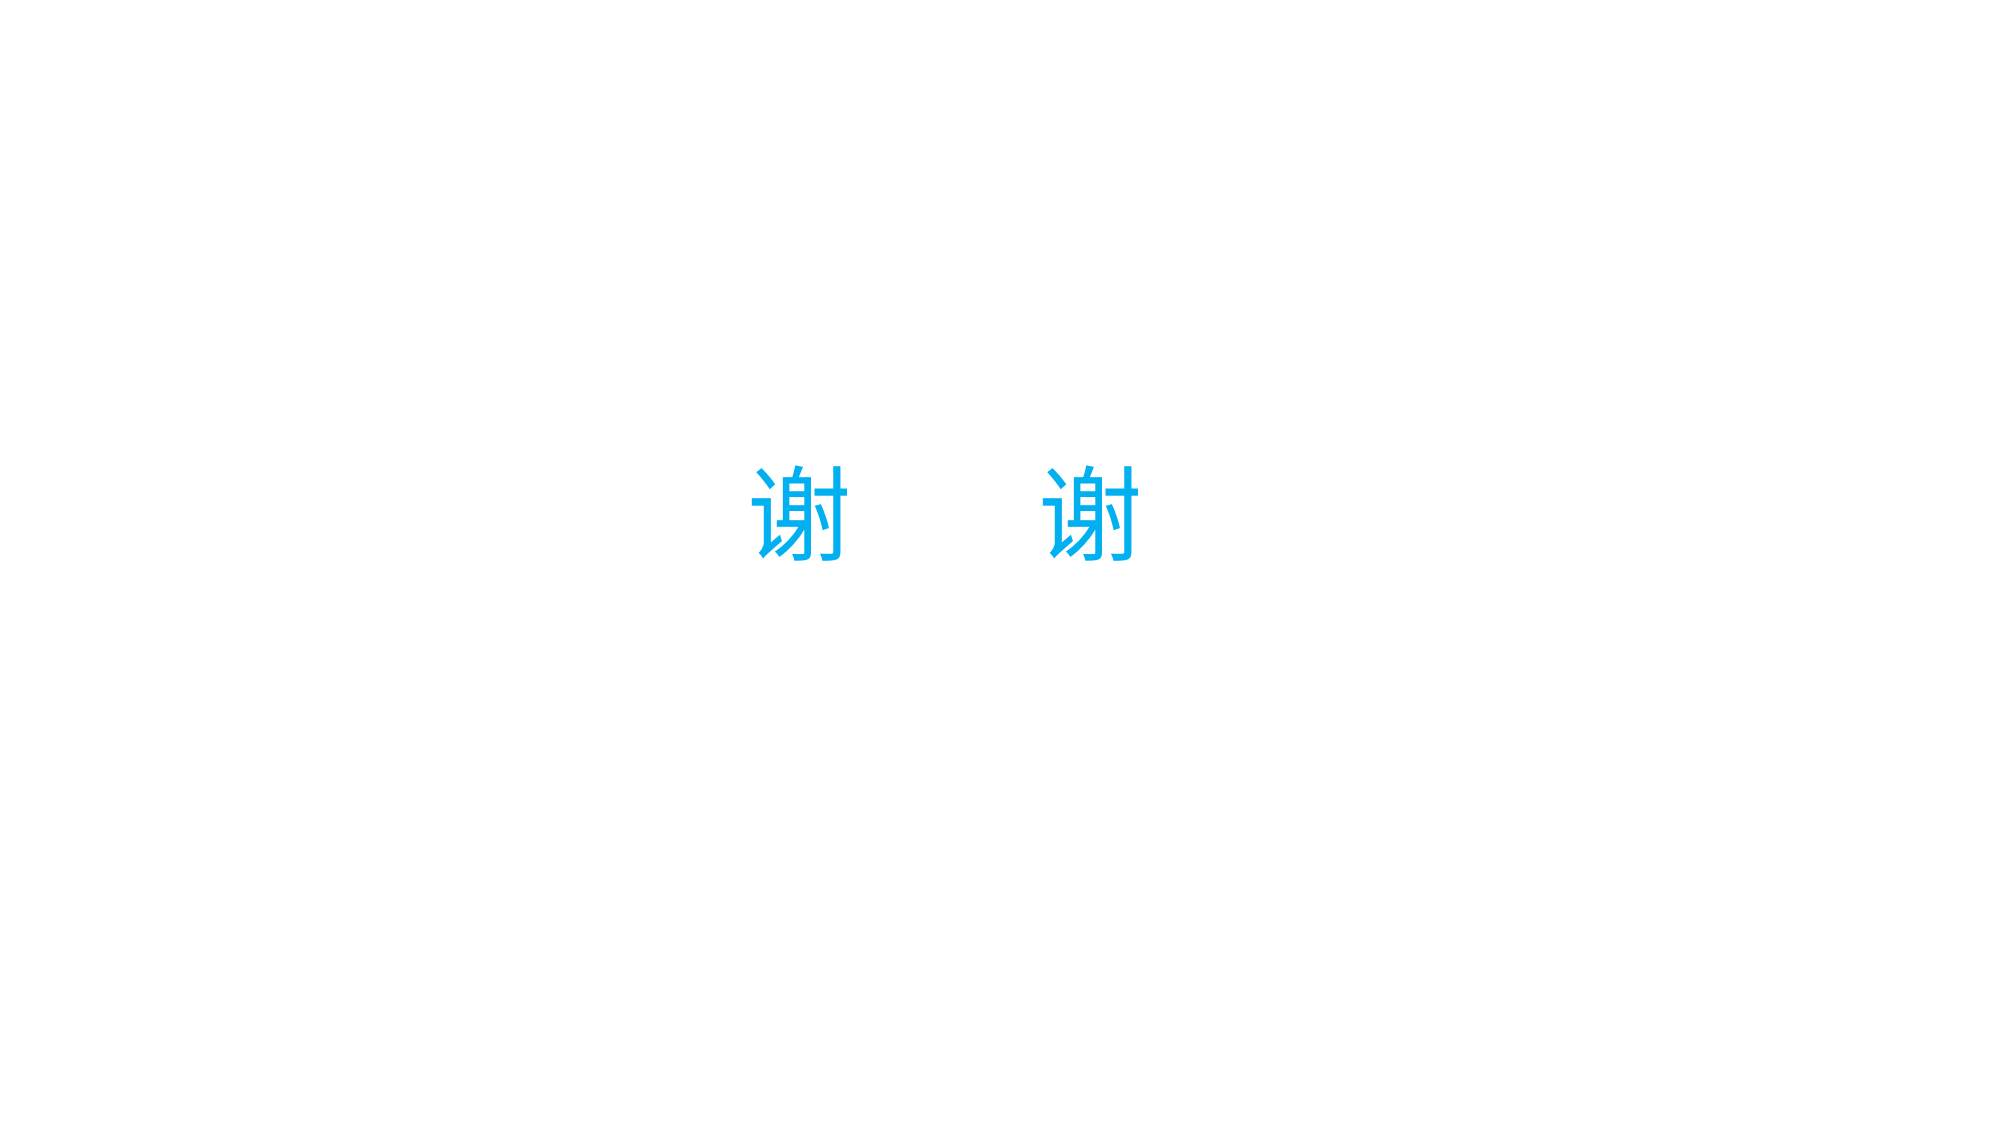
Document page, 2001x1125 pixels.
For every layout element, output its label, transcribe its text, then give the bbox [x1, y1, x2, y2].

text_box 谢 谢 [733, 441, 1372, 582]
